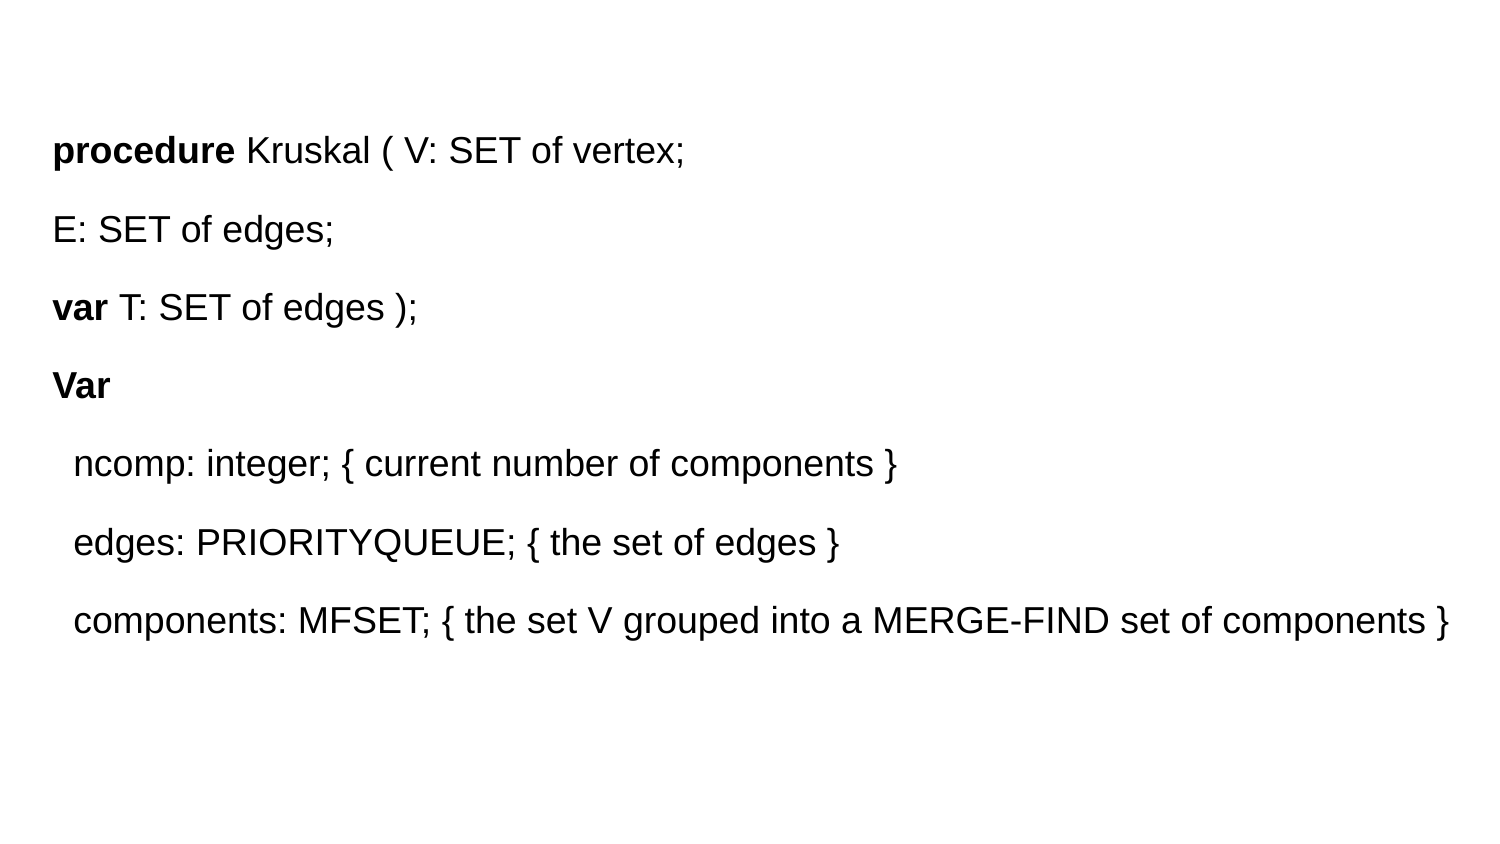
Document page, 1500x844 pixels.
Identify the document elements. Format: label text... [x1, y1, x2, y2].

list procedure Kruskal ( V: SET of vertex; E: SET of edges; var T: SET of edges ); Var ncomp: integer; { current number of components } edges: PRIORITYQUEUE; { the set of edges } components: MFSET; { the set V grouped into a MERGE-FIND set of components } [37, 111, 1500, 733]
